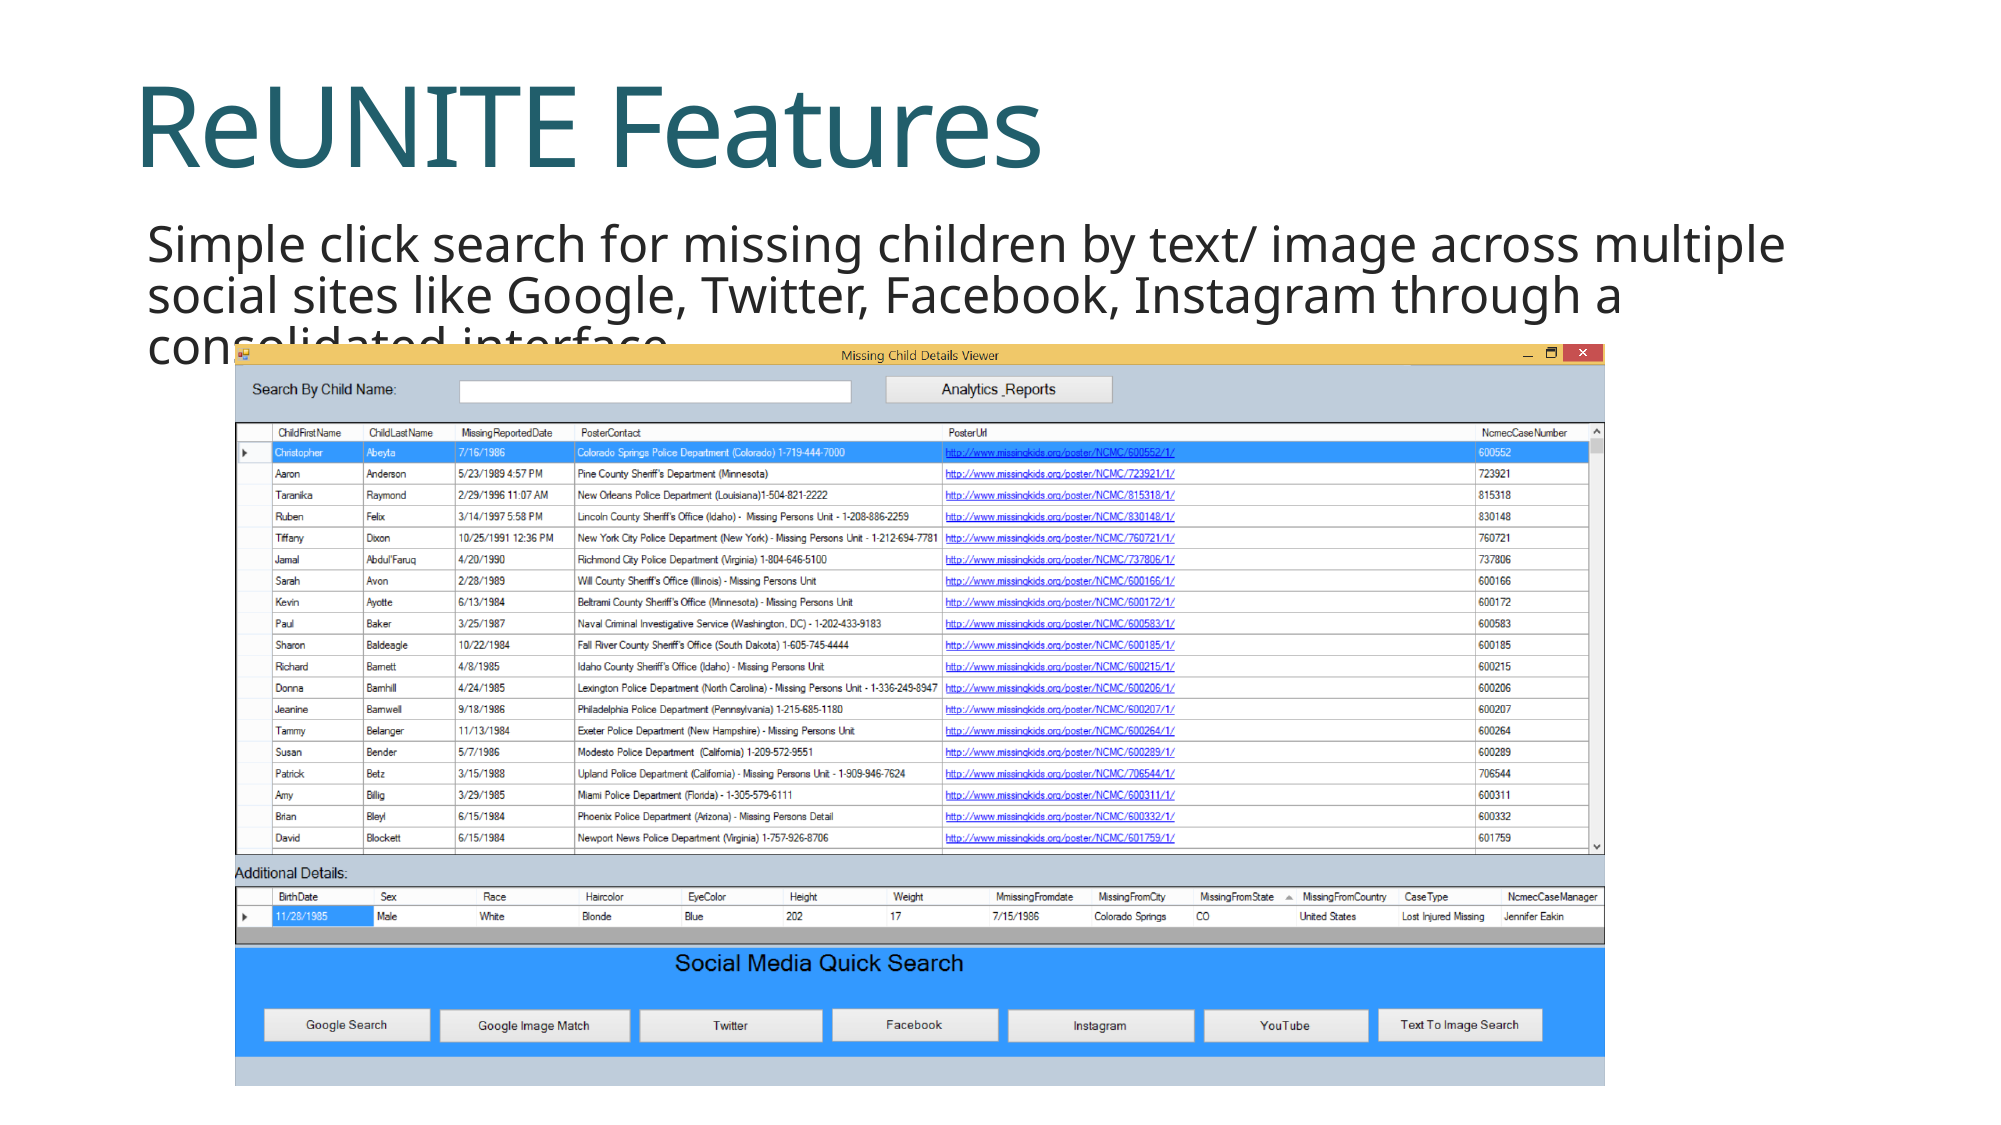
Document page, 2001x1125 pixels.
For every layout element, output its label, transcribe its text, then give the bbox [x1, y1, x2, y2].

title ReUNITE Features [116, 0, 1885, 270]
picture [235, 344, 1605, 1087]
list Simple click search for missing children by text/ image across multiple social sites like Google, Twitter, Facebook, Instagram through a consolidated interface. [116, 214, 1818, 818]
